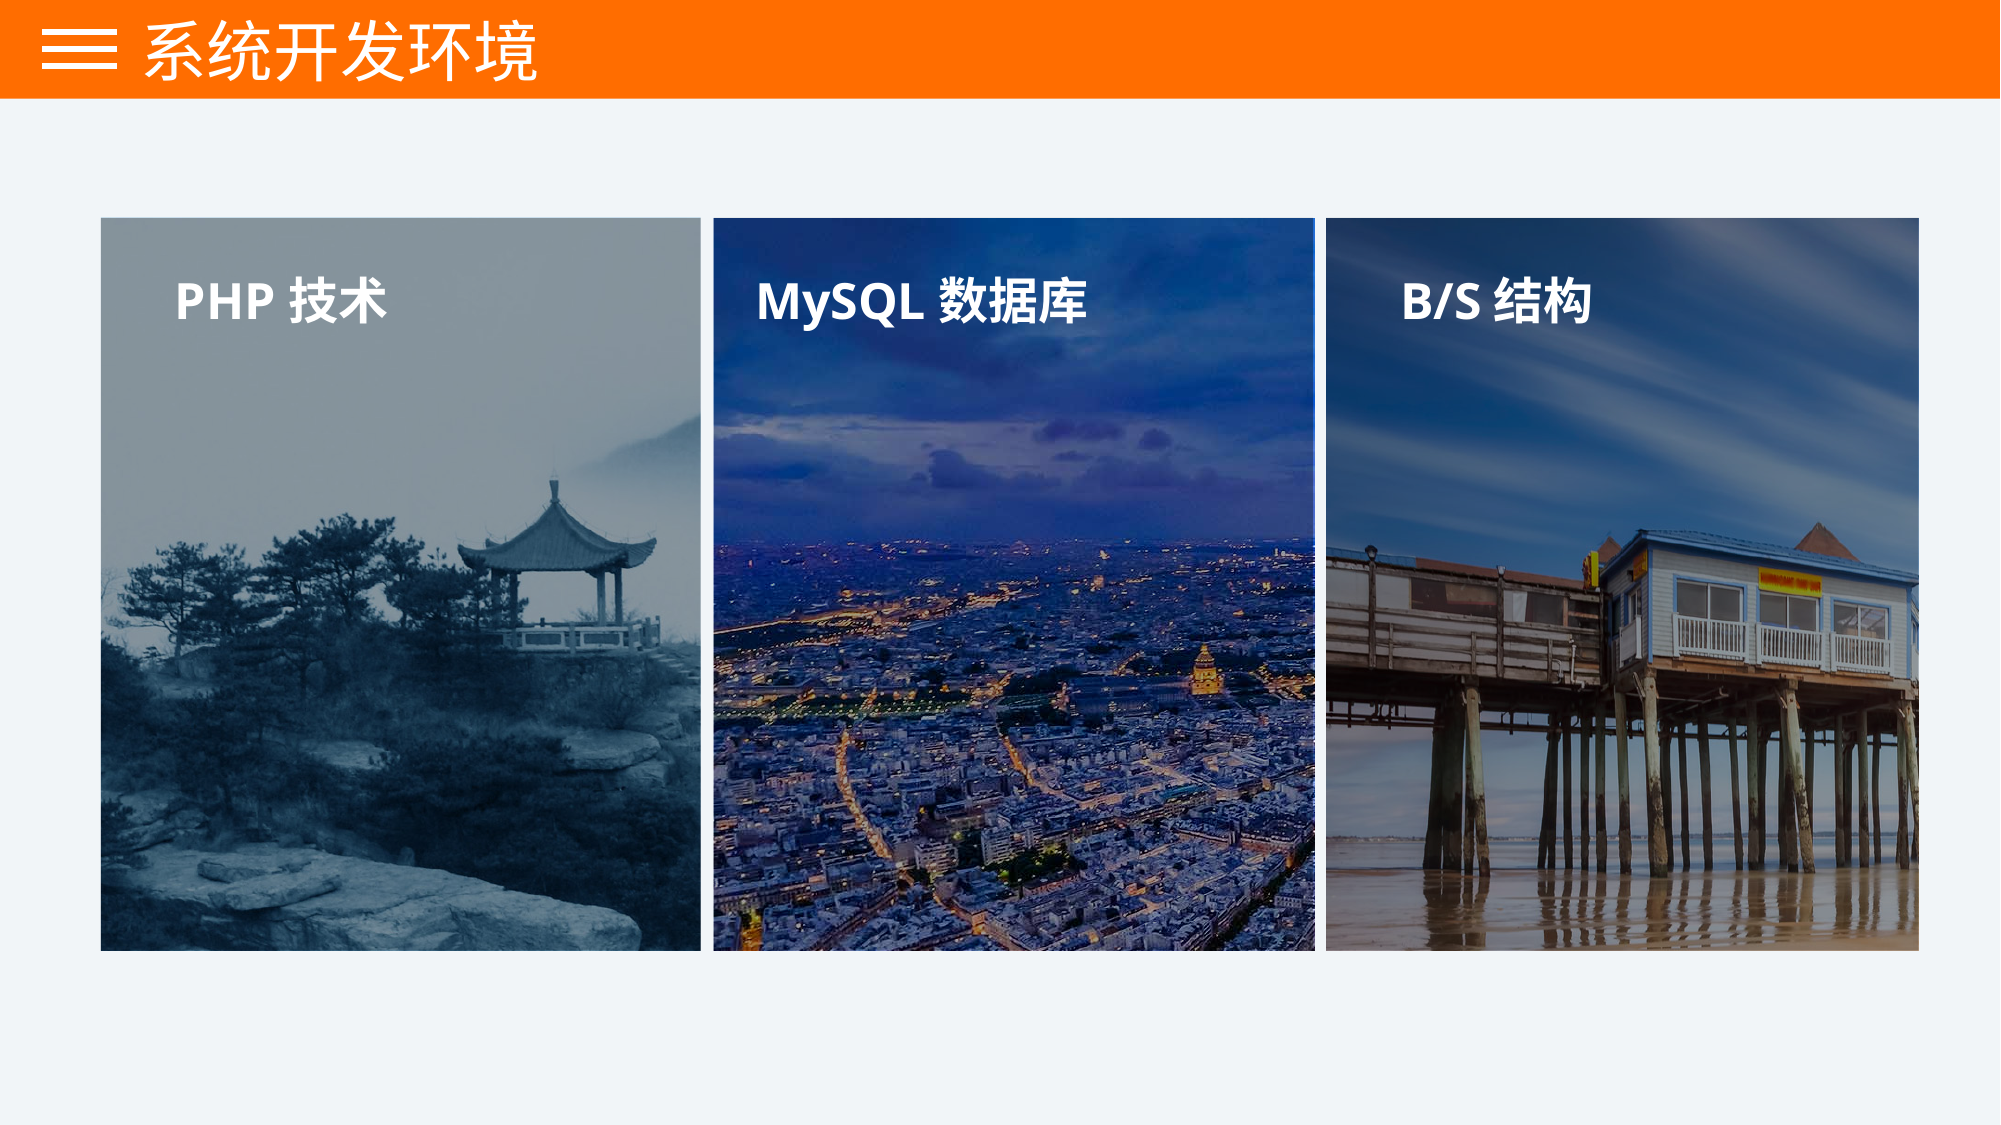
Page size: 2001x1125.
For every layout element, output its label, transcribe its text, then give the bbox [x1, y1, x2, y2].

text_box [0, 0, 2000, 100]
picture [100, 217, 701, 951]
text_box 系统开发环境 [125, 2, 835, 98]
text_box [42, 32, 118, 67]
picture [713, 218, 1316, 951]
picture [1326, 218, 1919, 951]
